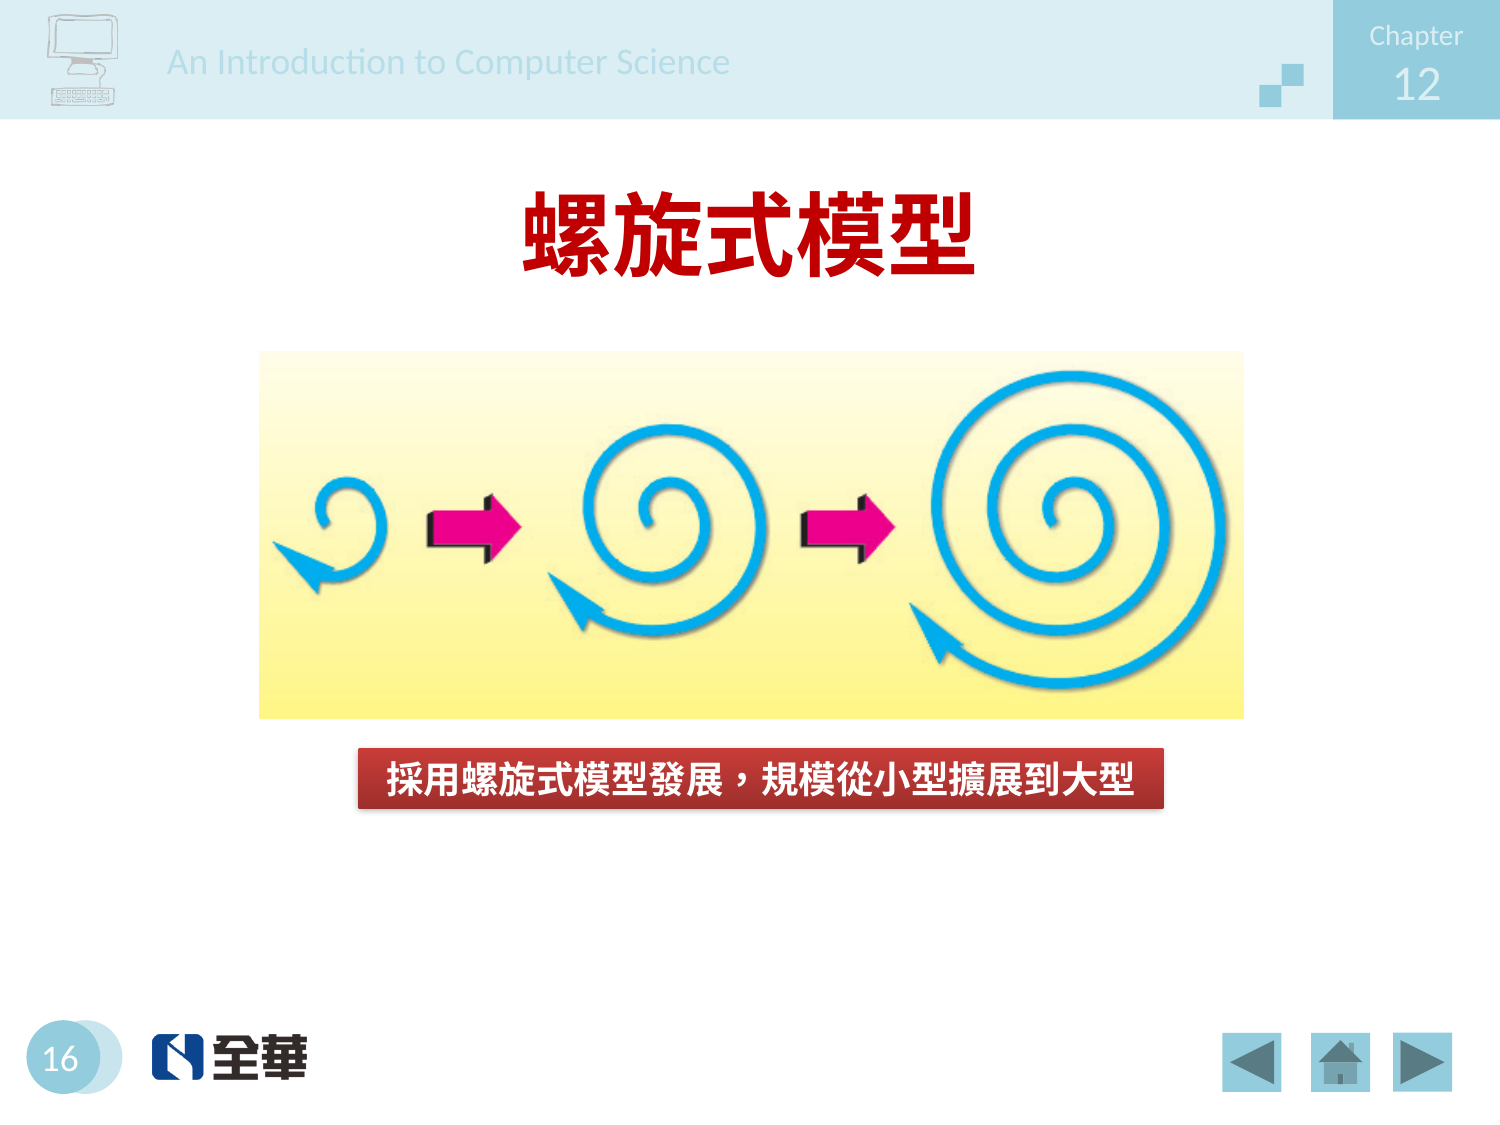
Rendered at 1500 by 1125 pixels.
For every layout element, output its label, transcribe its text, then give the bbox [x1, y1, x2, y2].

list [259, 350, 1245, 719]
picture [47, 14, 118, 106]
title 螺旋式模型 [75, 138, 1425, 327]
picture [152, 1034, 307, 1080]
text_box 採用螺旋式模型發展，規模從小型擴展到大型 [358, 748, 1164, 809]
